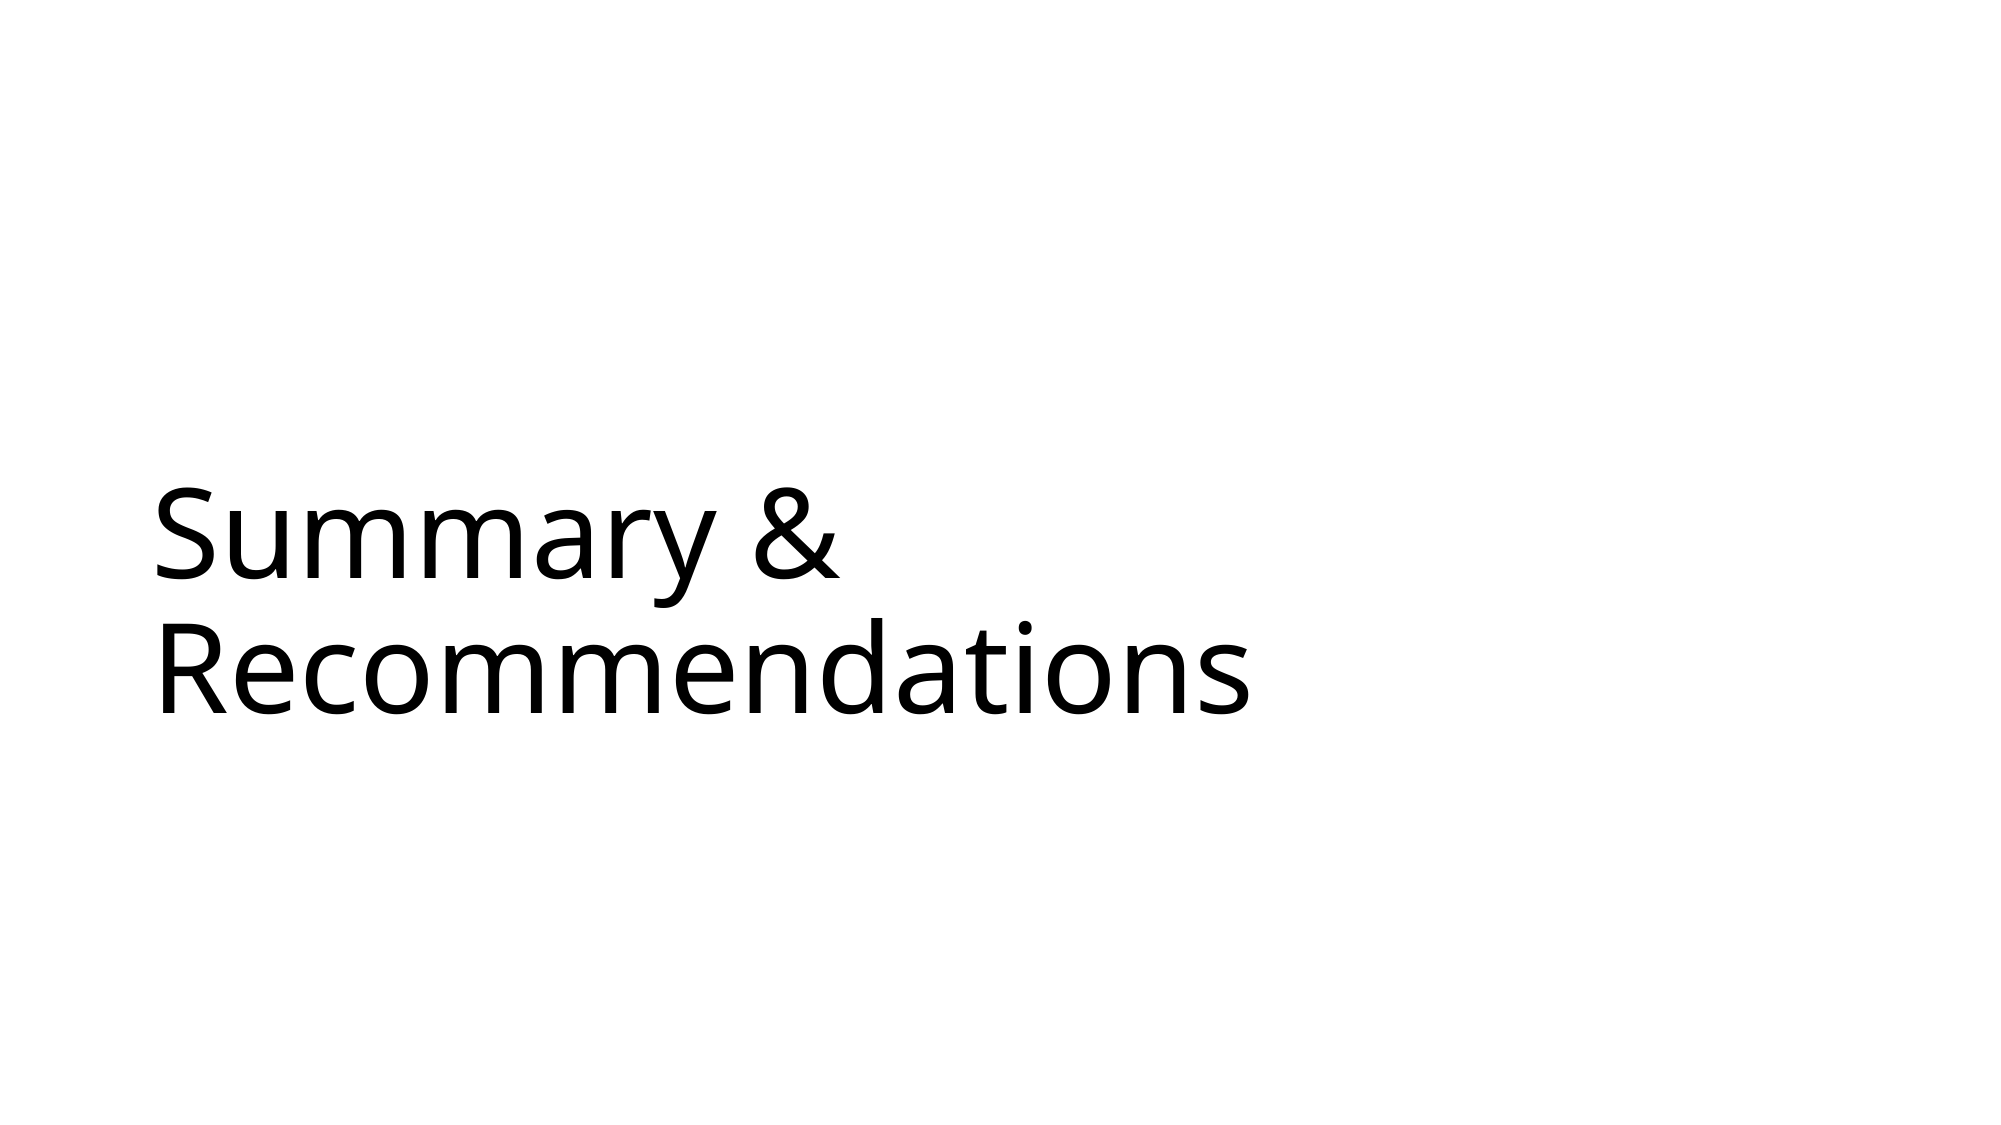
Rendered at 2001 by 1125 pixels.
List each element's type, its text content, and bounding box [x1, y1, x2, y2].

title Summary & Recommendations [136, 280, 1862, 749]
